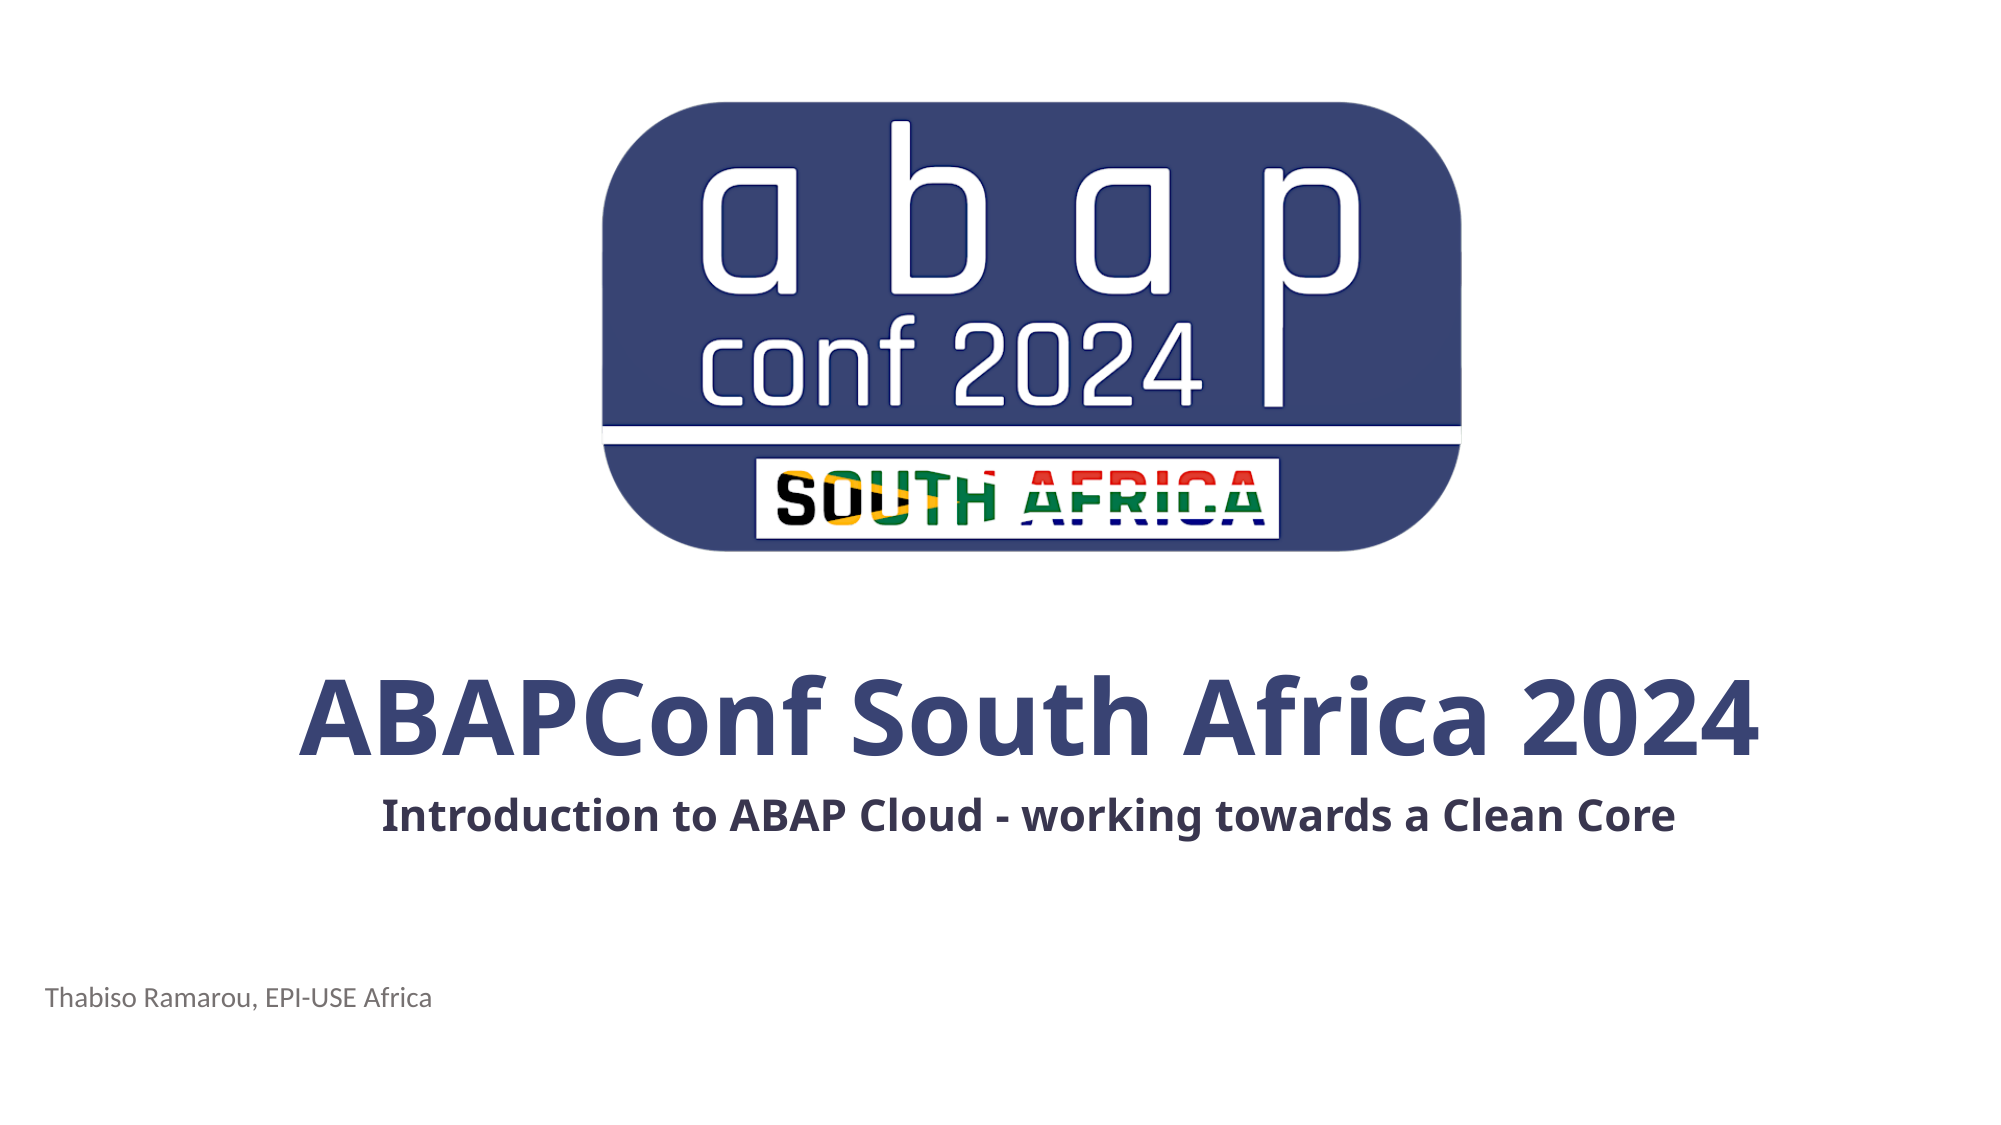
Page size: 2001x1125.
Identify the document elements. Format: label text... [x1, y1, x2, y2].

picture [540, 72, 1520, 563]
subtitle Introduction to ABAP Cloud - working towards a Clean Core [280, 785, 1781, 849]
text_box Thabiso Ramarou, EPI-USE Africa [29, 970, 1031, 1021]
title ABAPConf South Africa 2024 [280, 644, 1781, 785]
